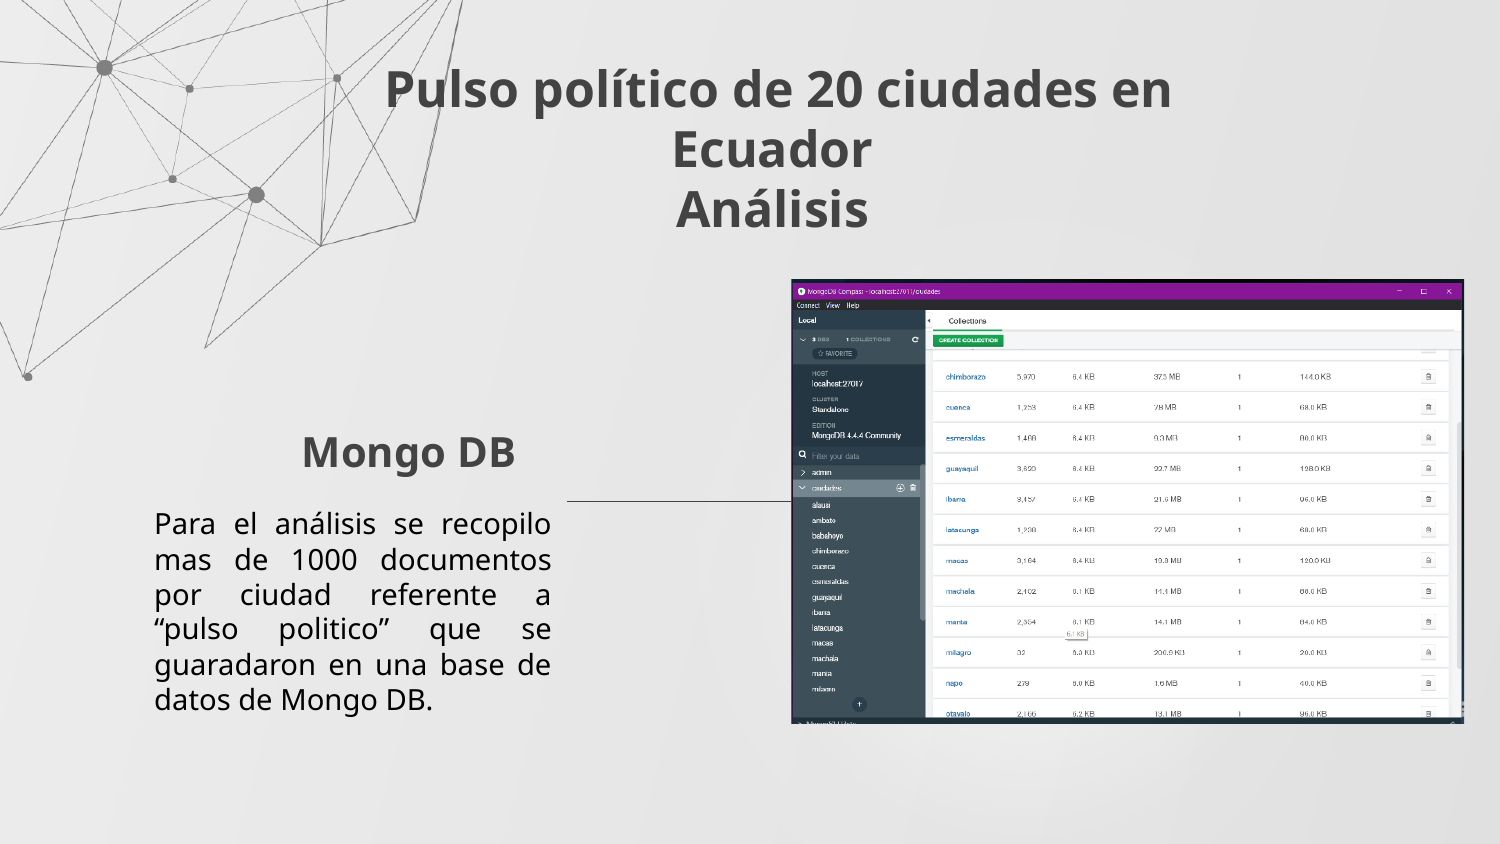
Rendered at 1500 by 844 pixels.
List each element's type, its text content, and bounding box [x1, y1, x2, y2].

title Pulso político de 20 ciudades en Ecuador Análisis [262, 42, 1283, 163]
subtitle Para el análisis se recopilo mas de 1000 documentos por ciudad referente a “pulso politico” que se guaradaron en una base de datos de Mongo DB. [139, 490, 567, 784]
title Mongo DB [92, 154, 532, 491]
picture [0, 0, 1500, 844]
